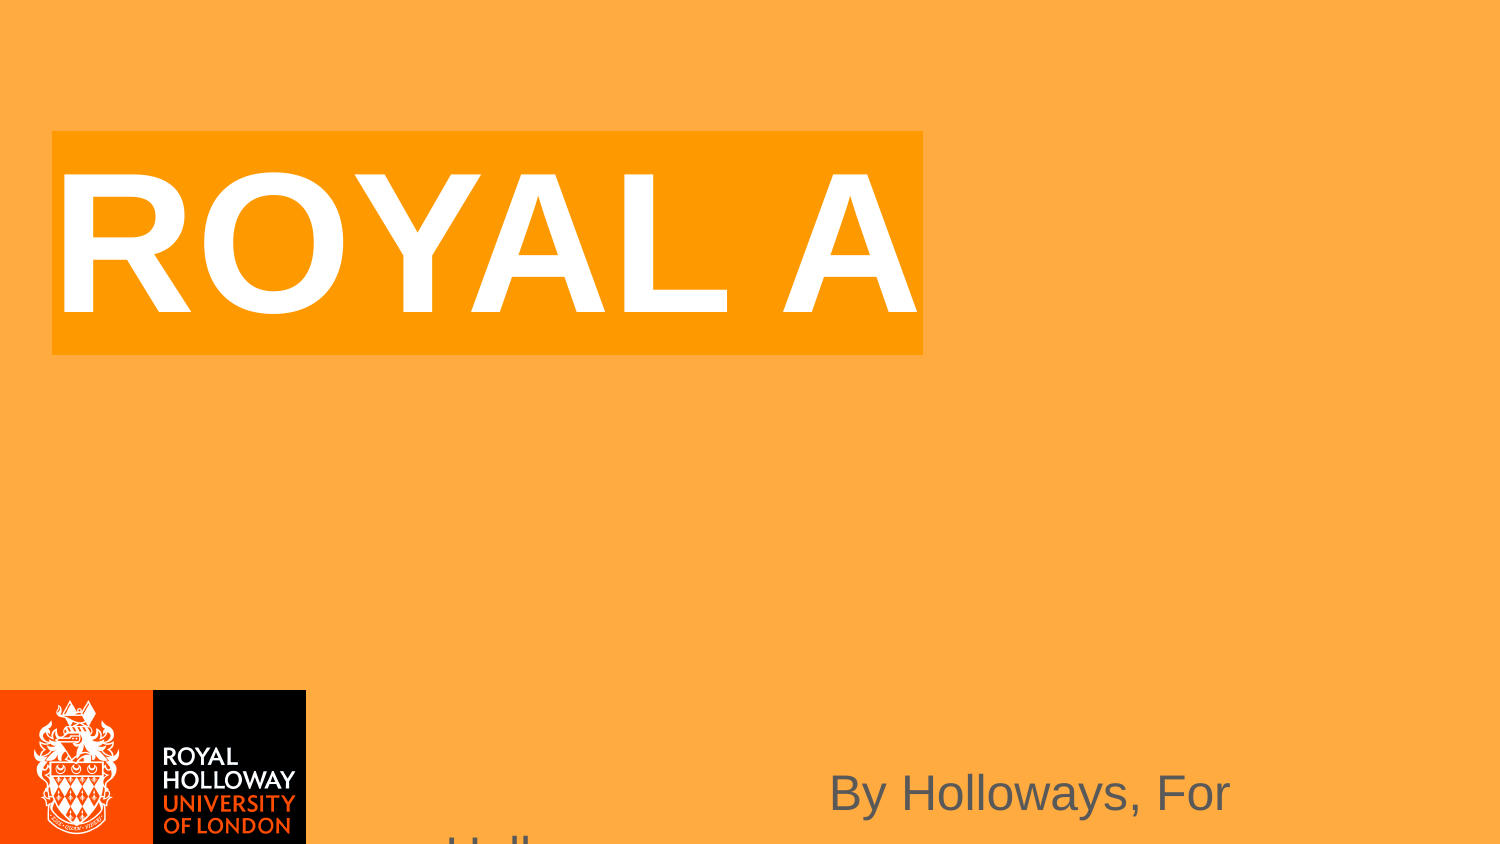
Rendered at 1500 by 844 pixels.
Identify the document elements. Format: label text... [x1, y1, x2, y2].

title ROYAL A [36, 30, 1435, 368]
subtitle By Holloways, For Holloways [430, 737, 1488, 844]
picture [0, 690, 306, 844]
